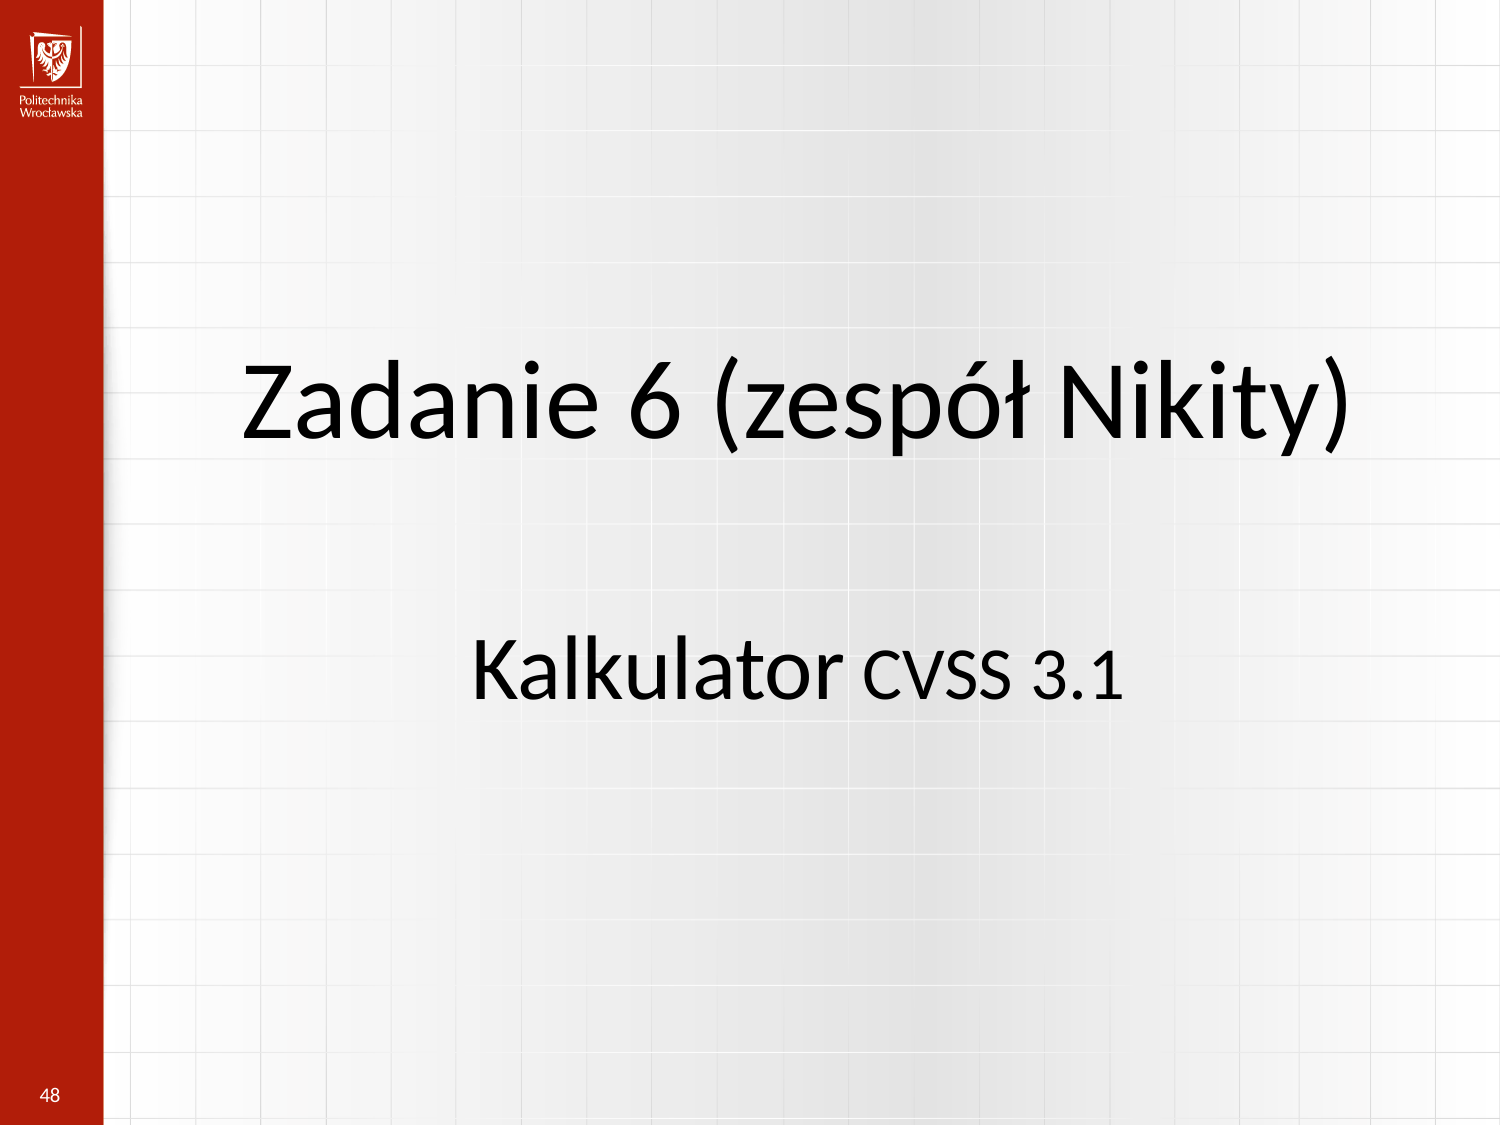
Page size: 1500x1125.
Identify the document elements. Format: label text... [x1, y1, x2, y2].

picture [0, 0, 1500, 1125]
list Zadanie 6 (zespół Nikity) Kalkulator CVSS 3.1 [126, 515, 1486, 657]
